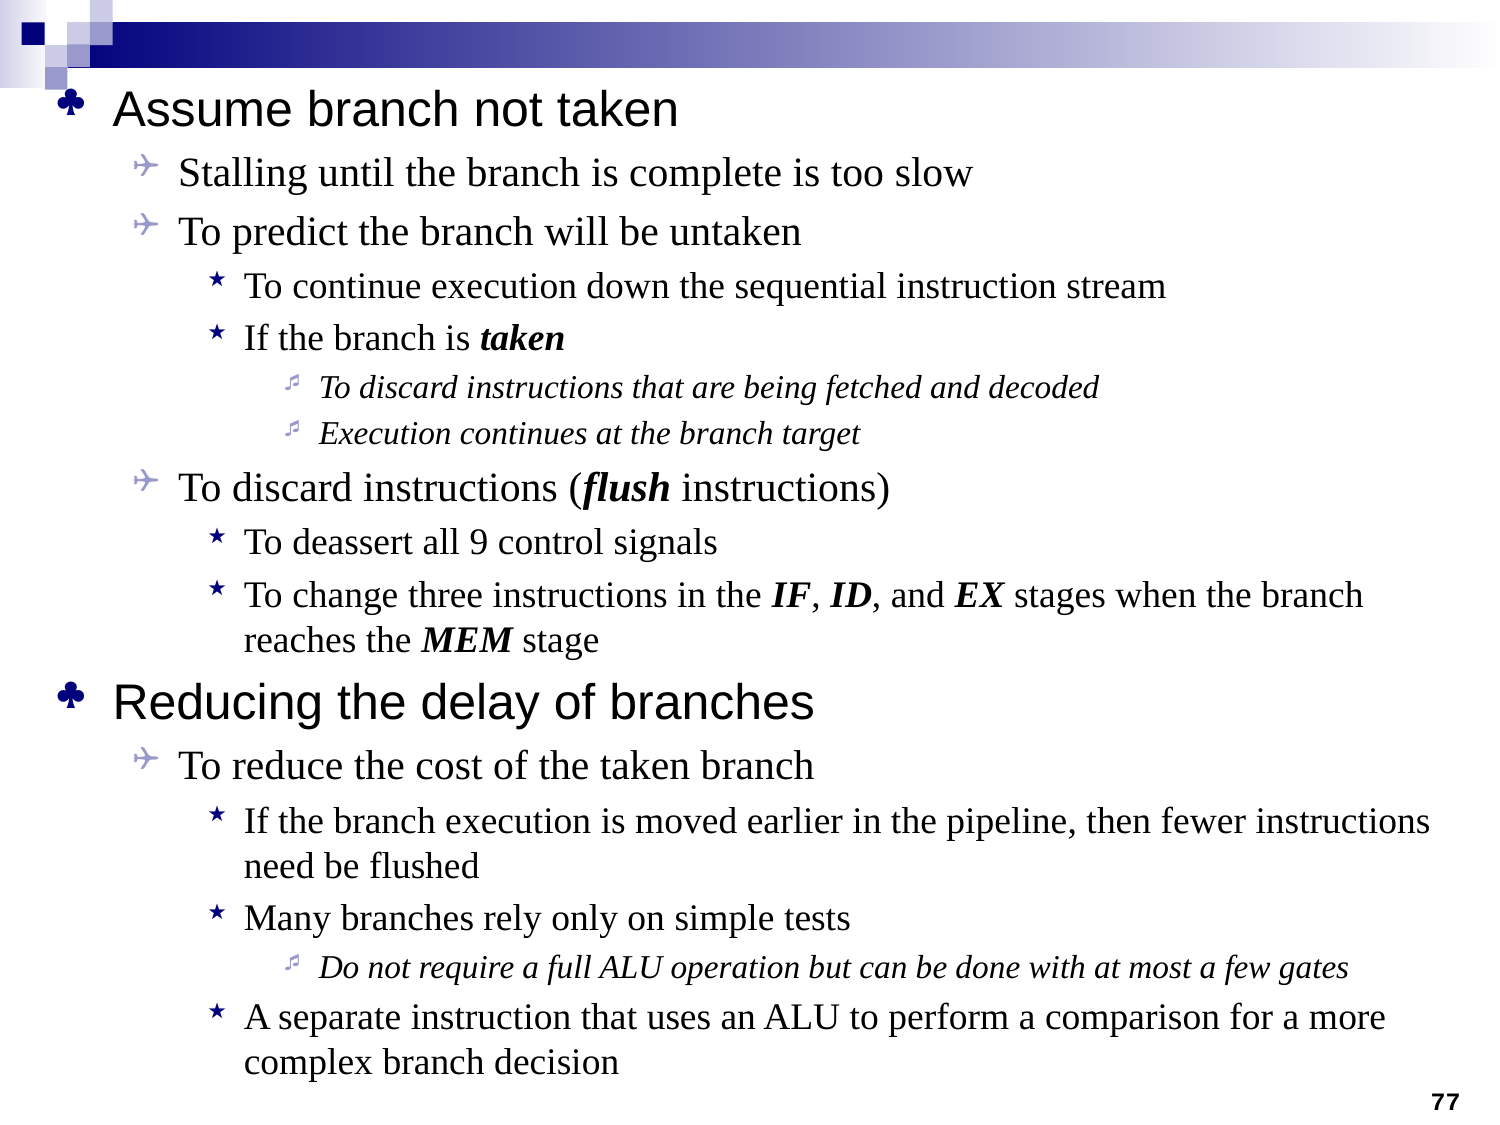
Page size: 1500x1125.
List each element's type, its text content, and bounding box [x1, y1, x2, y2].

list Assume branch not taken Stalling until the branch is complete is too slow To predict the branch will be untaken To continue execution down the sequential instruction stream If the branch is taken To discard instructions that are being fetched and decoded Execution continues at the branch target To discard instructions (flush instructions) To deassert all 9 control signals To change three instructions in the IF, ID, and EX stages when the branch reaches the MEM stage Reducing the delay of branches To reduce the cost of the taken branch If the branch execution is moved earlier in the pipeline, then fewer instructions need be flushed Many branches rely only on simple tests Do not require a full ALU operation but can be done with at most a few gates A separate instruction that uses an ALU to perform a comparison for a more complex branch decision [41, 69, 1471, 1096]
slide_number 77 [1393, 1082, 1498, 1118]
